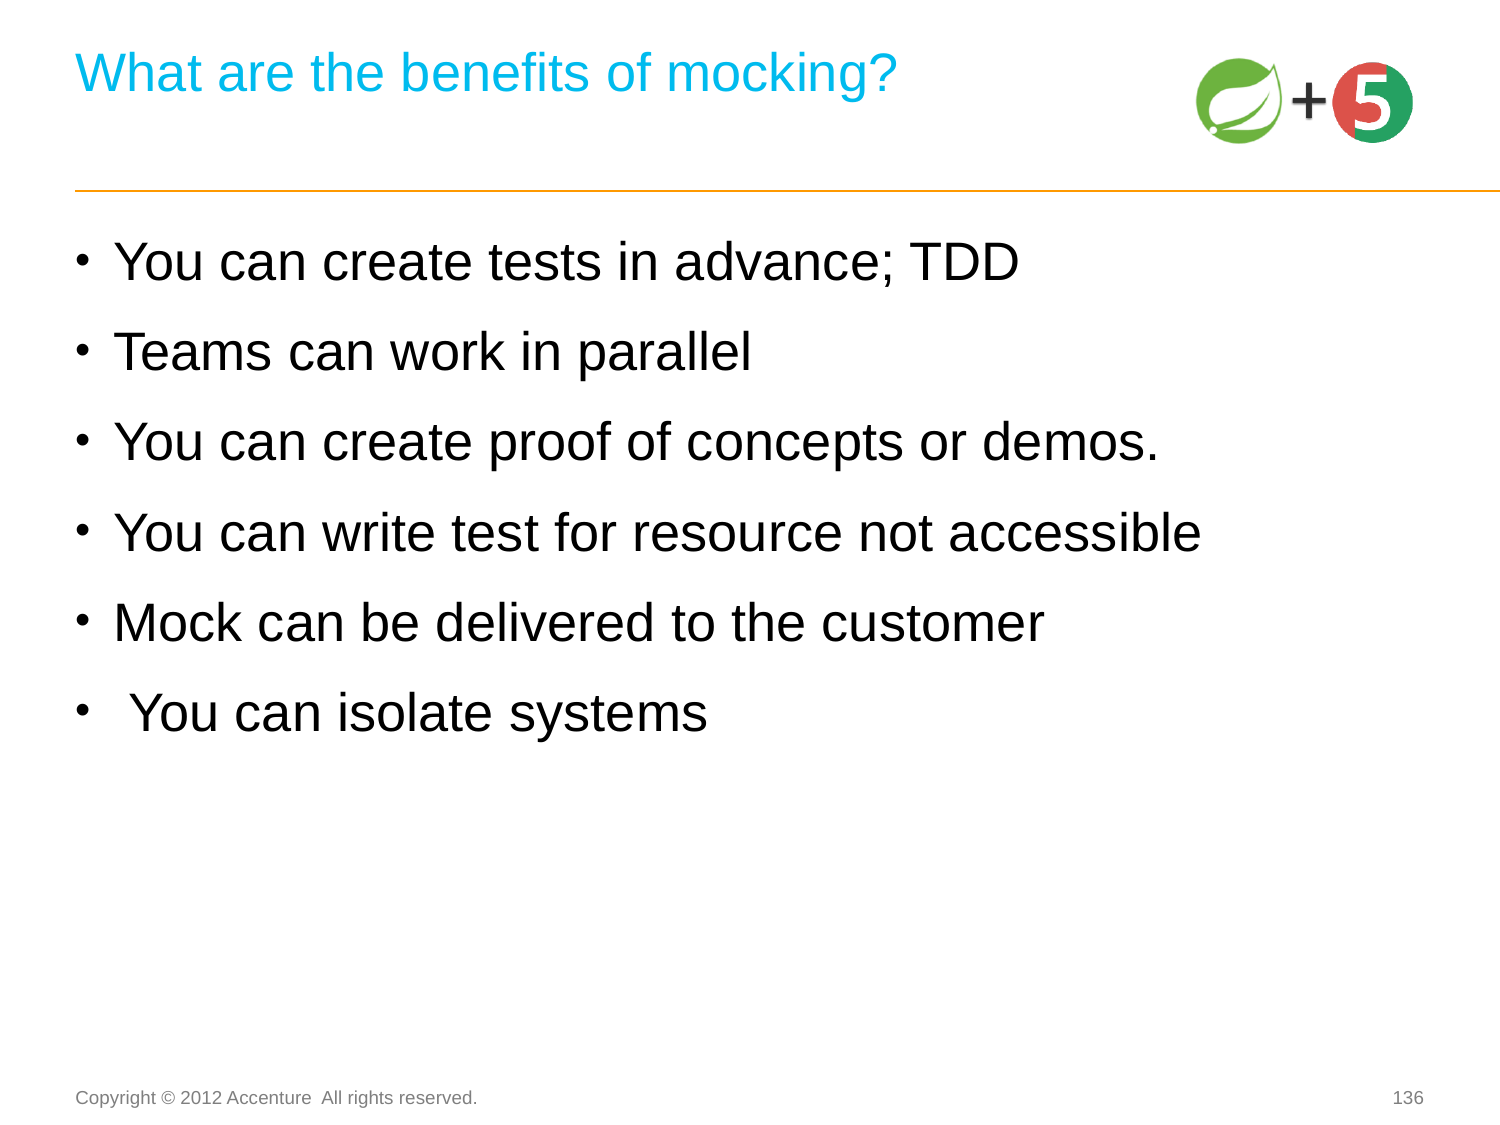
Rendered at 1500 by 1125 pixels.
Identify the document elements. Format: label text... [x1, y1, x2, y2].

list You can create tests in advance; TDD Teams can work in parallel You can create proof of concepts or demos. You can write test for resource not accessible Mock can be delivered to the customer You can isolate systems [75, 226, 1425, 1018]
title What are the benefits of mocking? [75, 27, 1422, 157]
